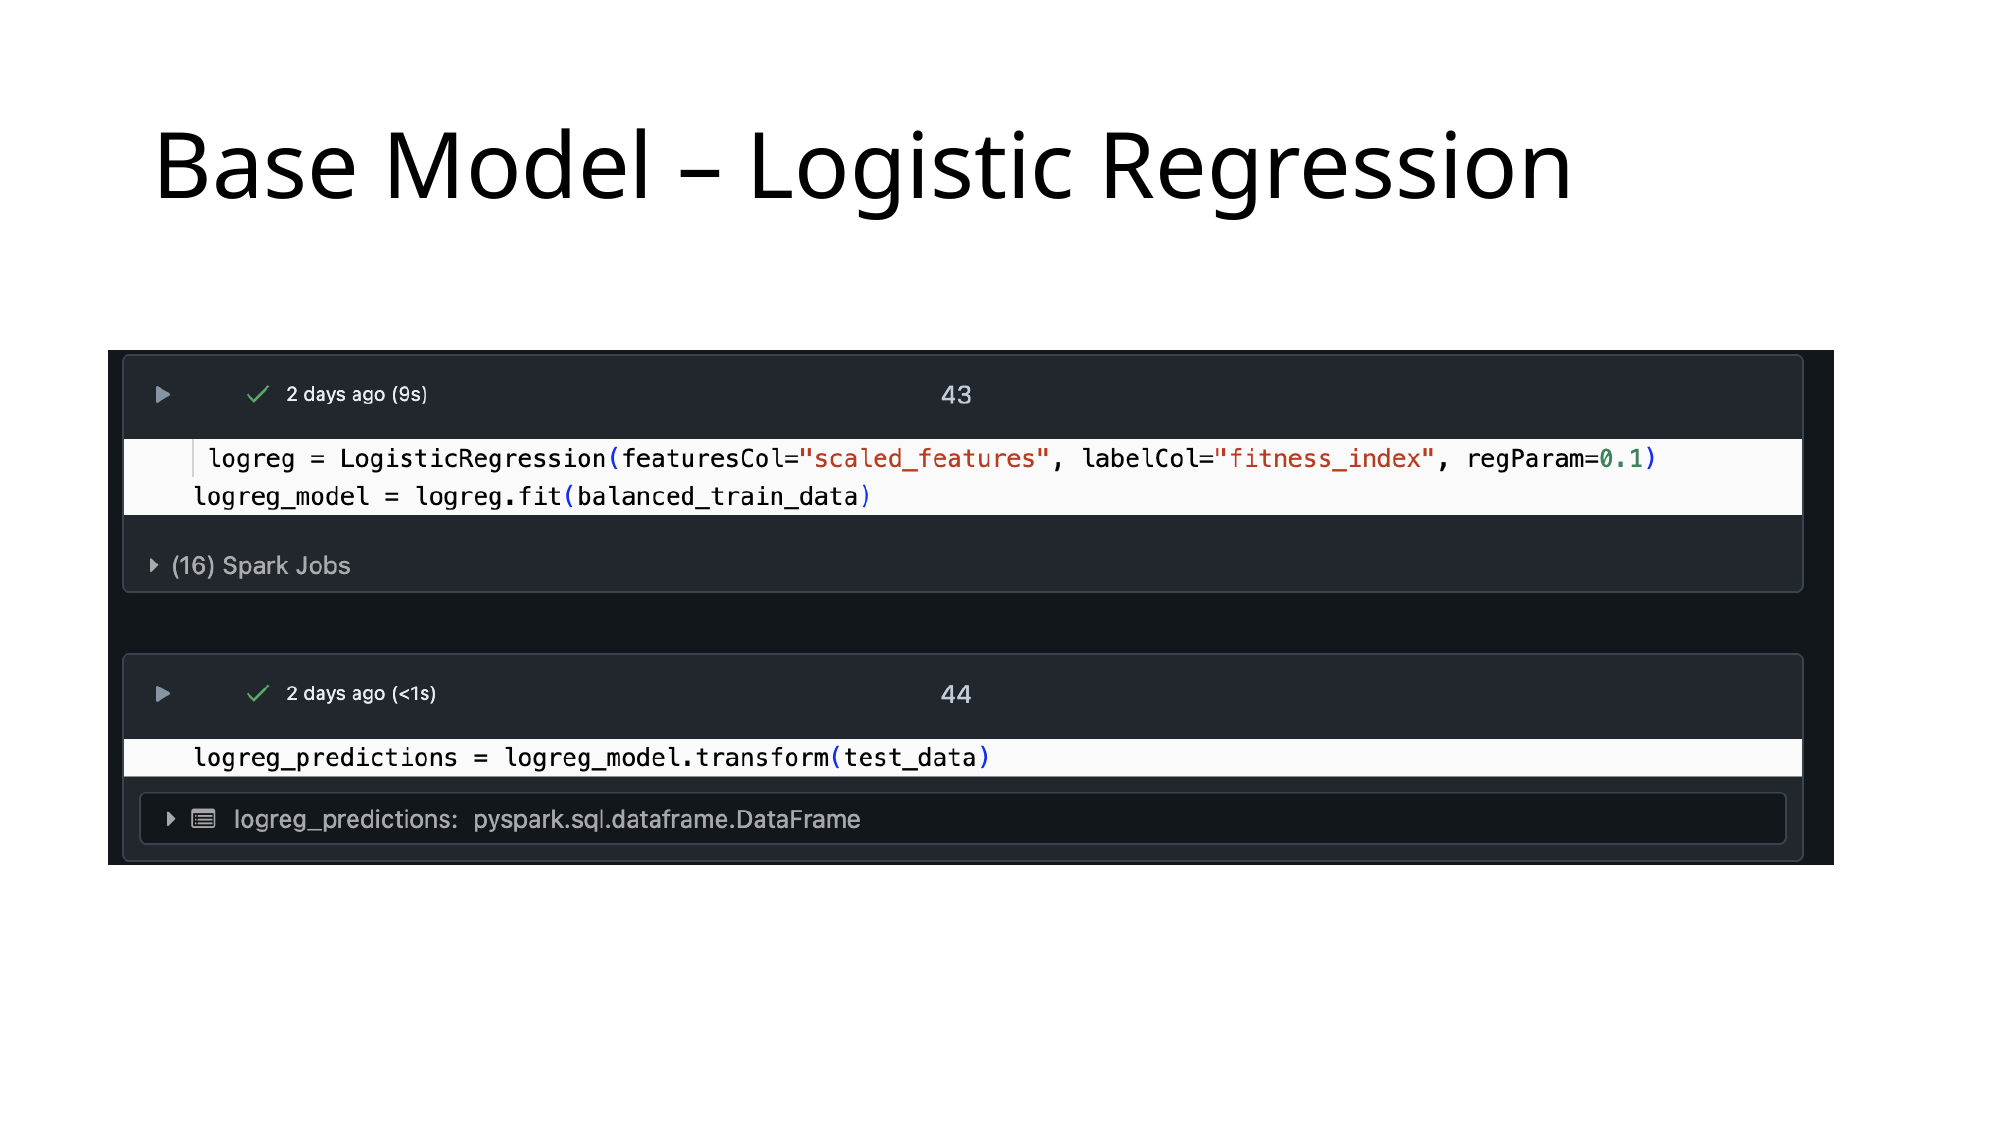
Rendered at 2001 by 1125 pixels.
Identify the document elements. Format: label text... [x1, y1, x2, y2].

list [108, 350, 1834, 865]
title Base Model – Logistic Regression [137, 59, 1863, 278]
